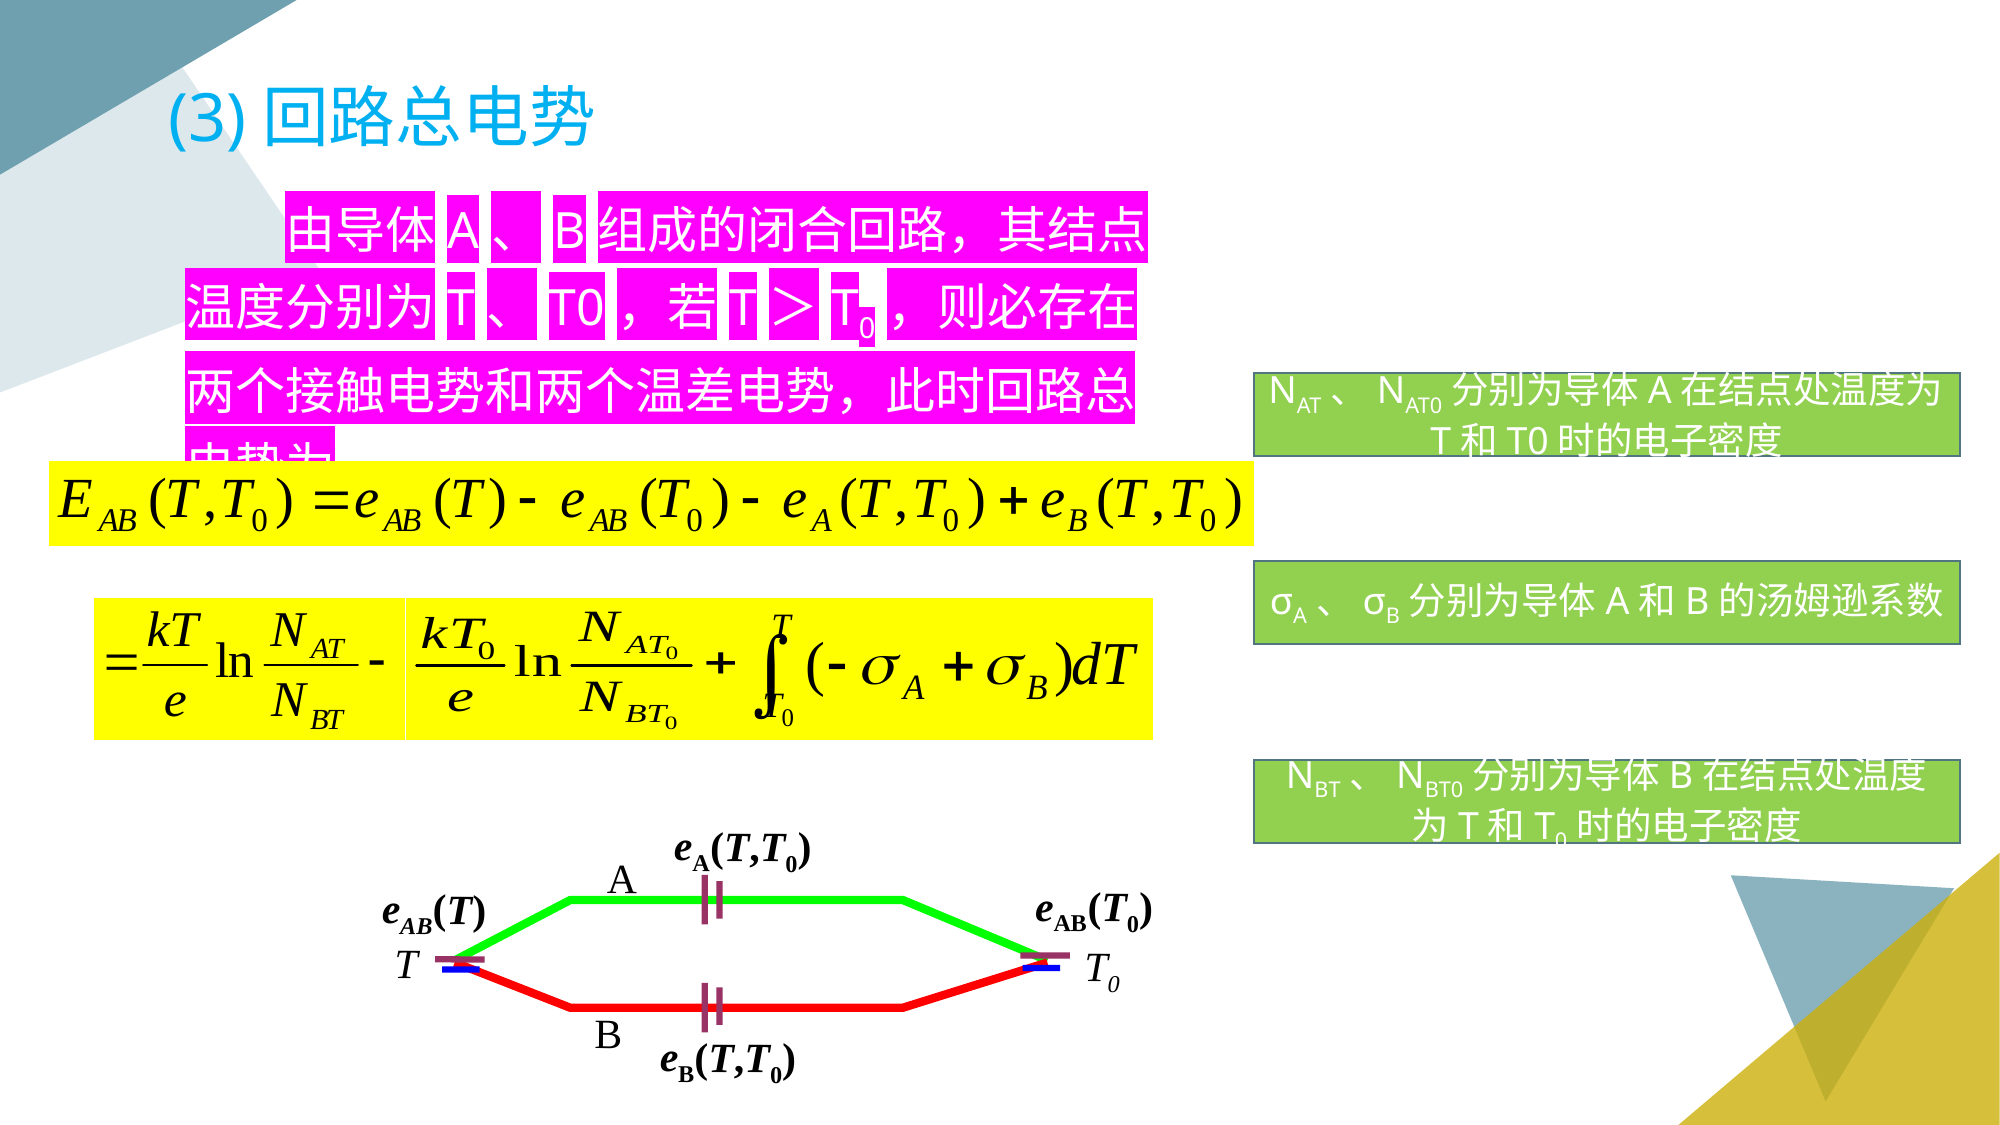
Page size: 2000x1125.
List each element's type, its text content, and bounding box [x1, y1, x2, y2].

text_box eAB(T0) [1020, 871, 1197, 943]
text_box B [579, 1008, 654, 1064]
text_box T0 [1069, 942, 1180, 998]
text_box NAT、NAT0分别为导体A在结点处温度为T和T0时的电子密度 [1253, 372, 1961, 457]
text_box eAB(T) [366, 874, 518, 943]
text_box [406, 598, 735, 741]
text_box 由导体A、B组成的闭合回路，其结点温度分别为T、T0，若T＞T0，则必存在两个接触电势和两个温差电势，此时回路总电势为 [170, 176, 1170, 460]
text_box σA、σB分别为导体A和B的汤姆逊系数 [1253, 560, 1961, 645]
text_box T [379, 942, 490, 994]
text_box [93, 598, 406, 741]
text_box eA(T,T0) [659, 811, 848, 883]
text_box A [591, 844, 657, 900]
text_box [48, 460, 1254, 546]
text_box (3)回路总电势 [68, 47, 1767, 163]
text_box eB(T,T0) [644, 1022, 858, 1095]
text_box NBT、NBT0分别为导体B在结点处温度为T和T0时的电子密度 [1253, 759, 1961, 844]
text_box [454, 900, 1048, 961]
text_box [735, 598, 1153, 741]
text_box [454, 962, 1048, 1008]
